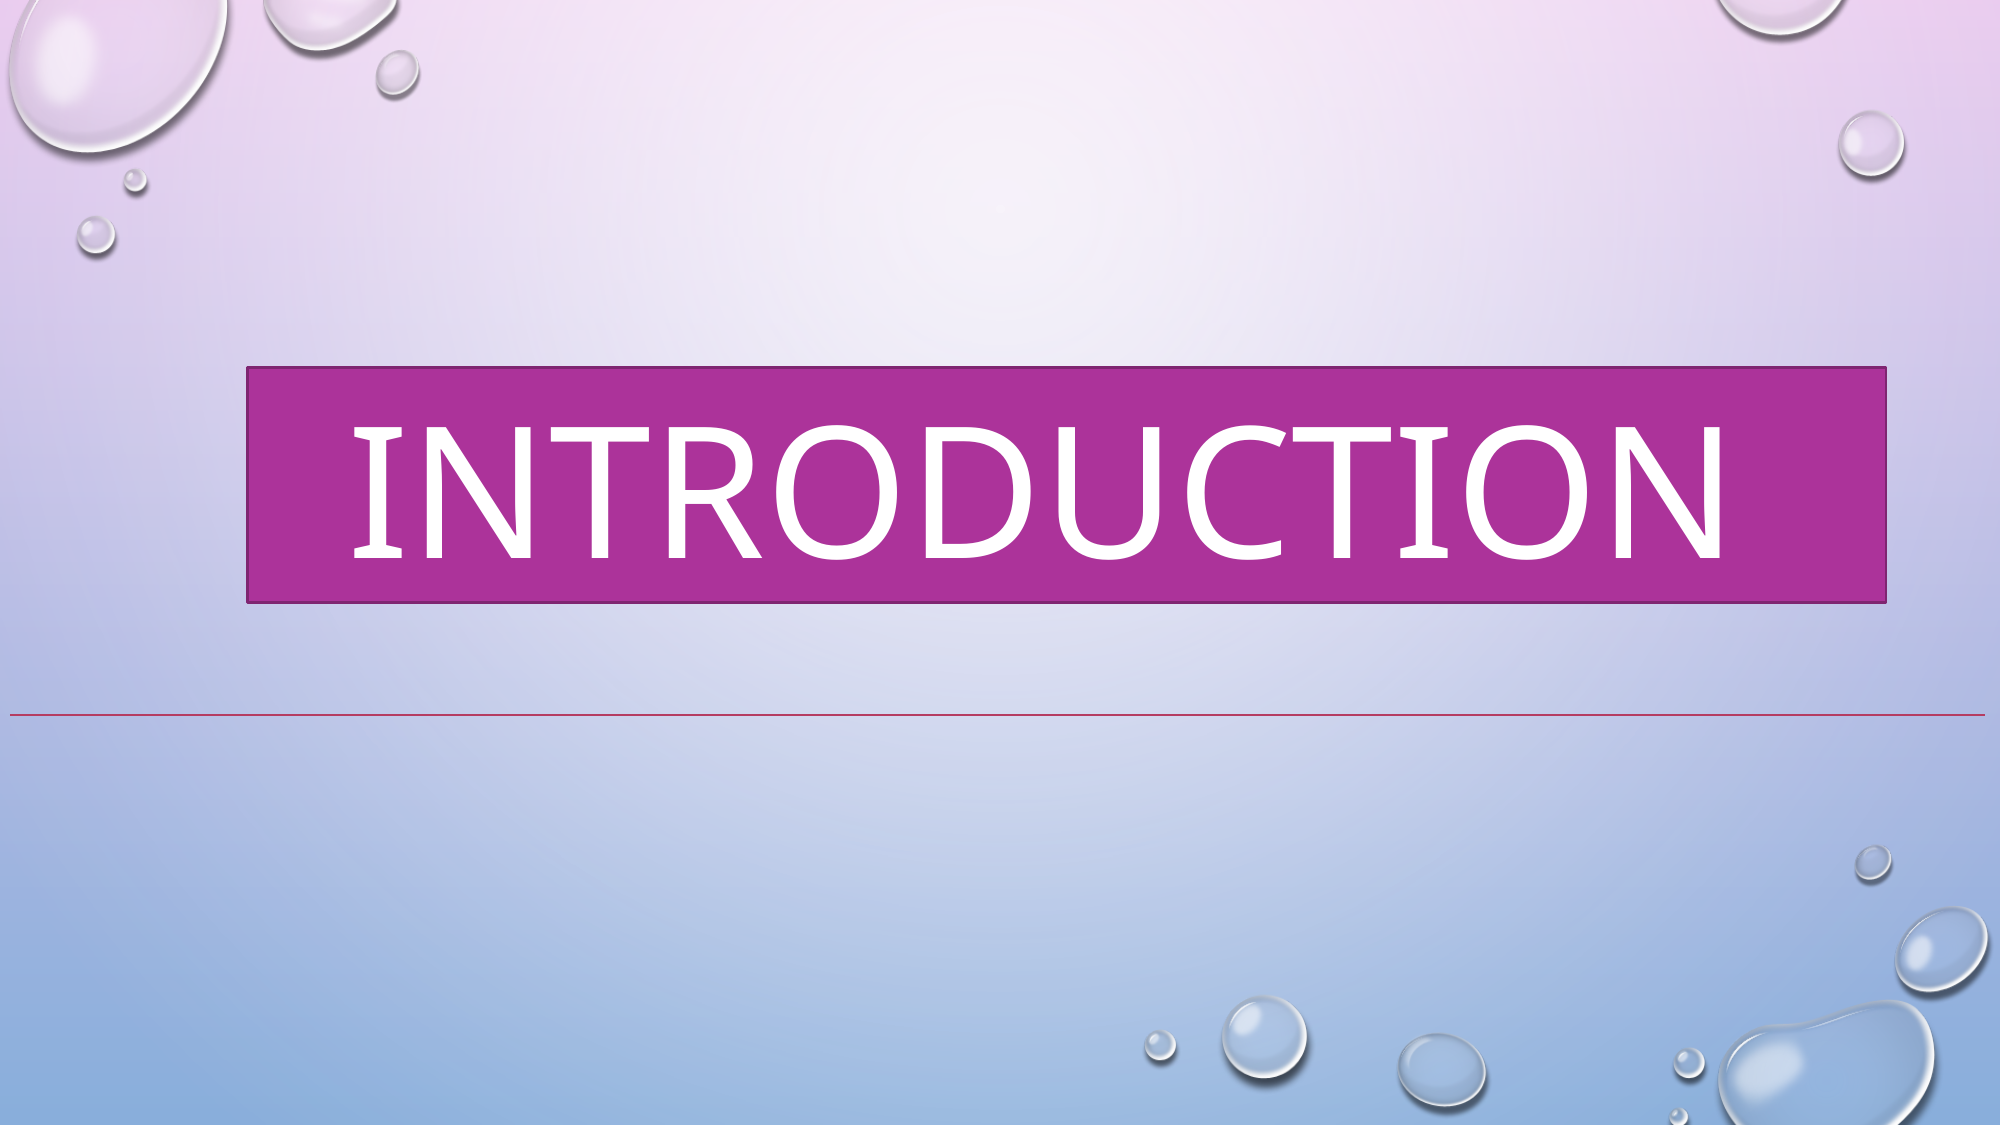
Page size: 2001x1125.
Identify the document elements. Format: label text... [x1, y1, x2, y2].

text_box INTRODUCTION [246, 366, 1887, 604]
picture [0, 0, 2000, 1125]
